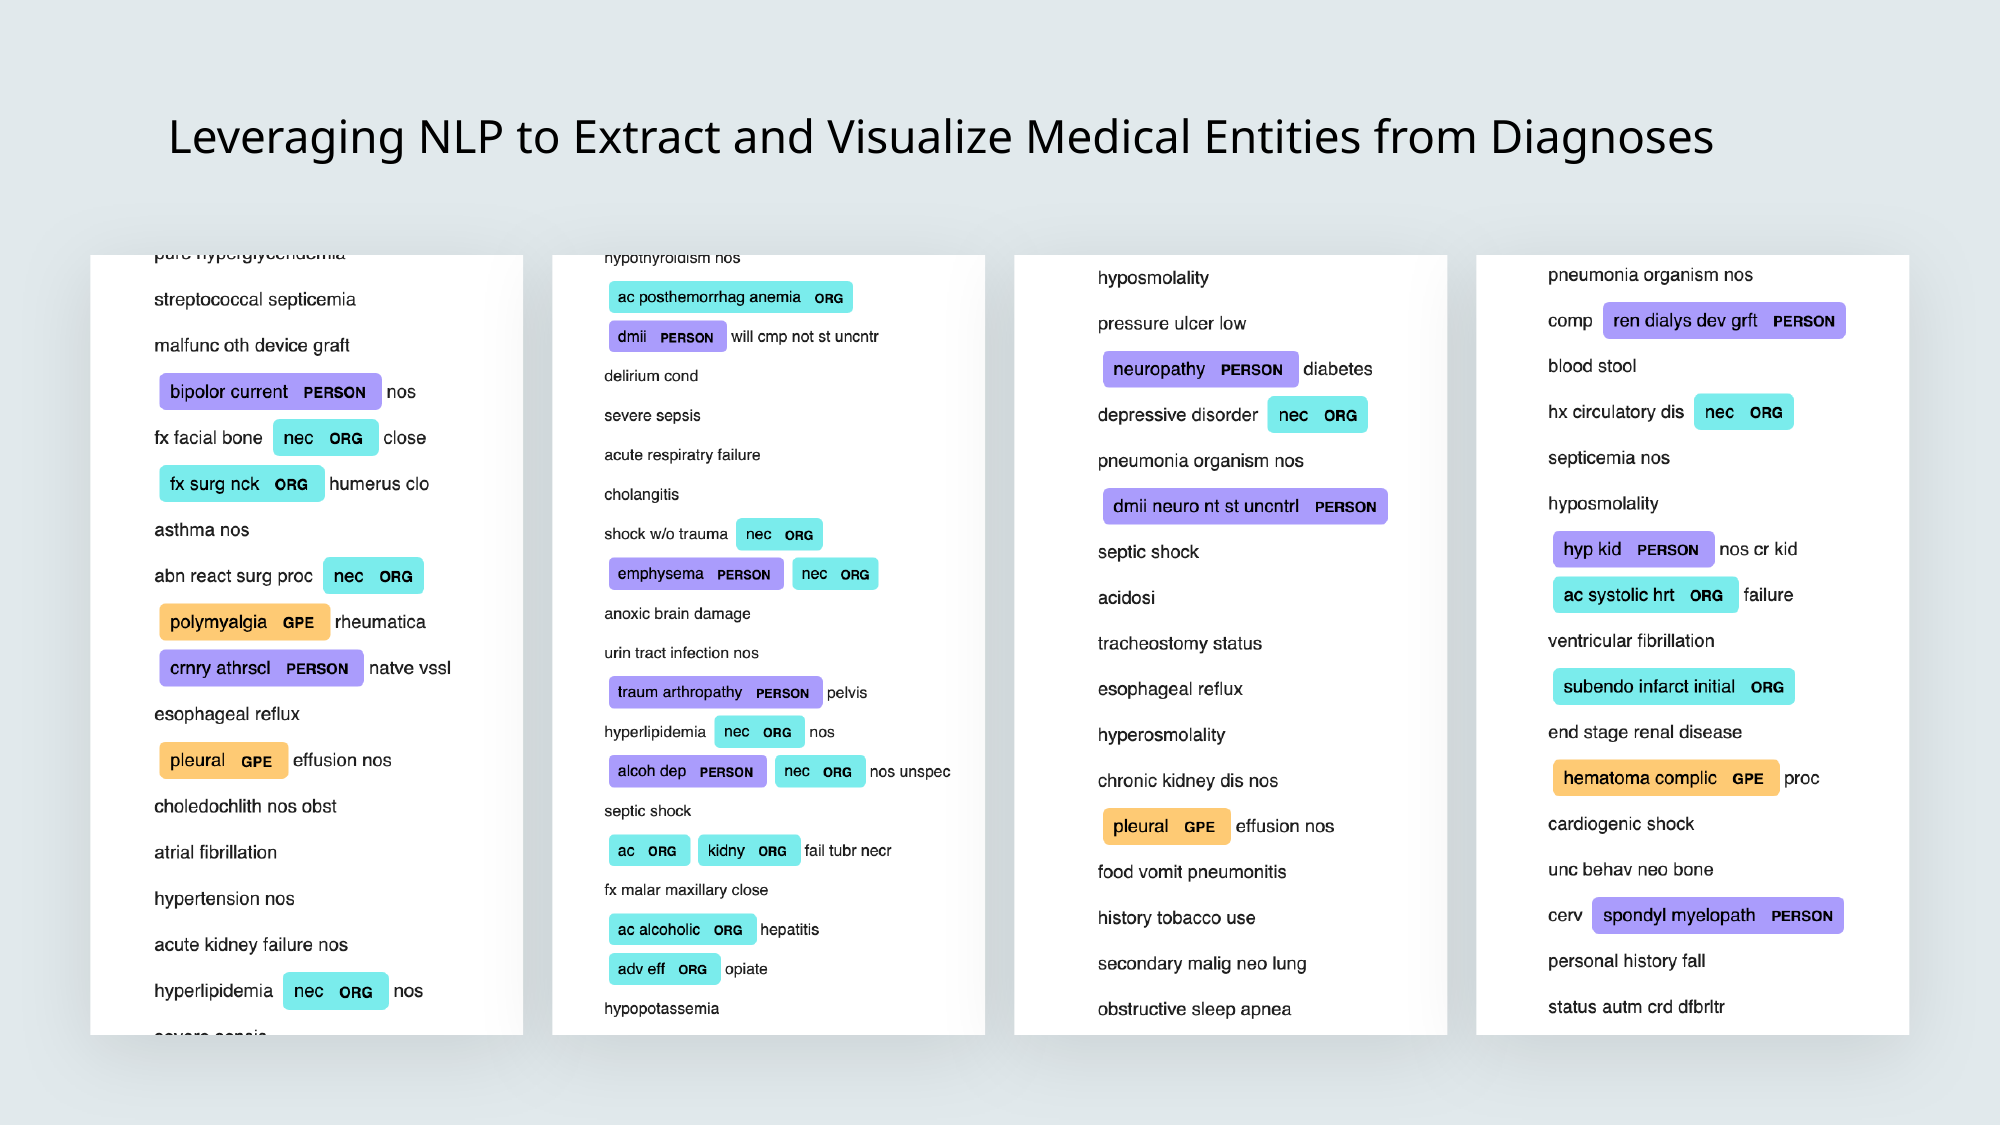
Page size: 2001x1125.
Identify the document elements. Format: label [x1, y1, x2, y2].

picture [1013, 254, 1448, 1036]
picture [89, 254, 524, 1036]
text_box [0, 0, 2000, 1125]
list [551, 254, 986, 1036]
picture [1475, 254, 1910, 1036]
